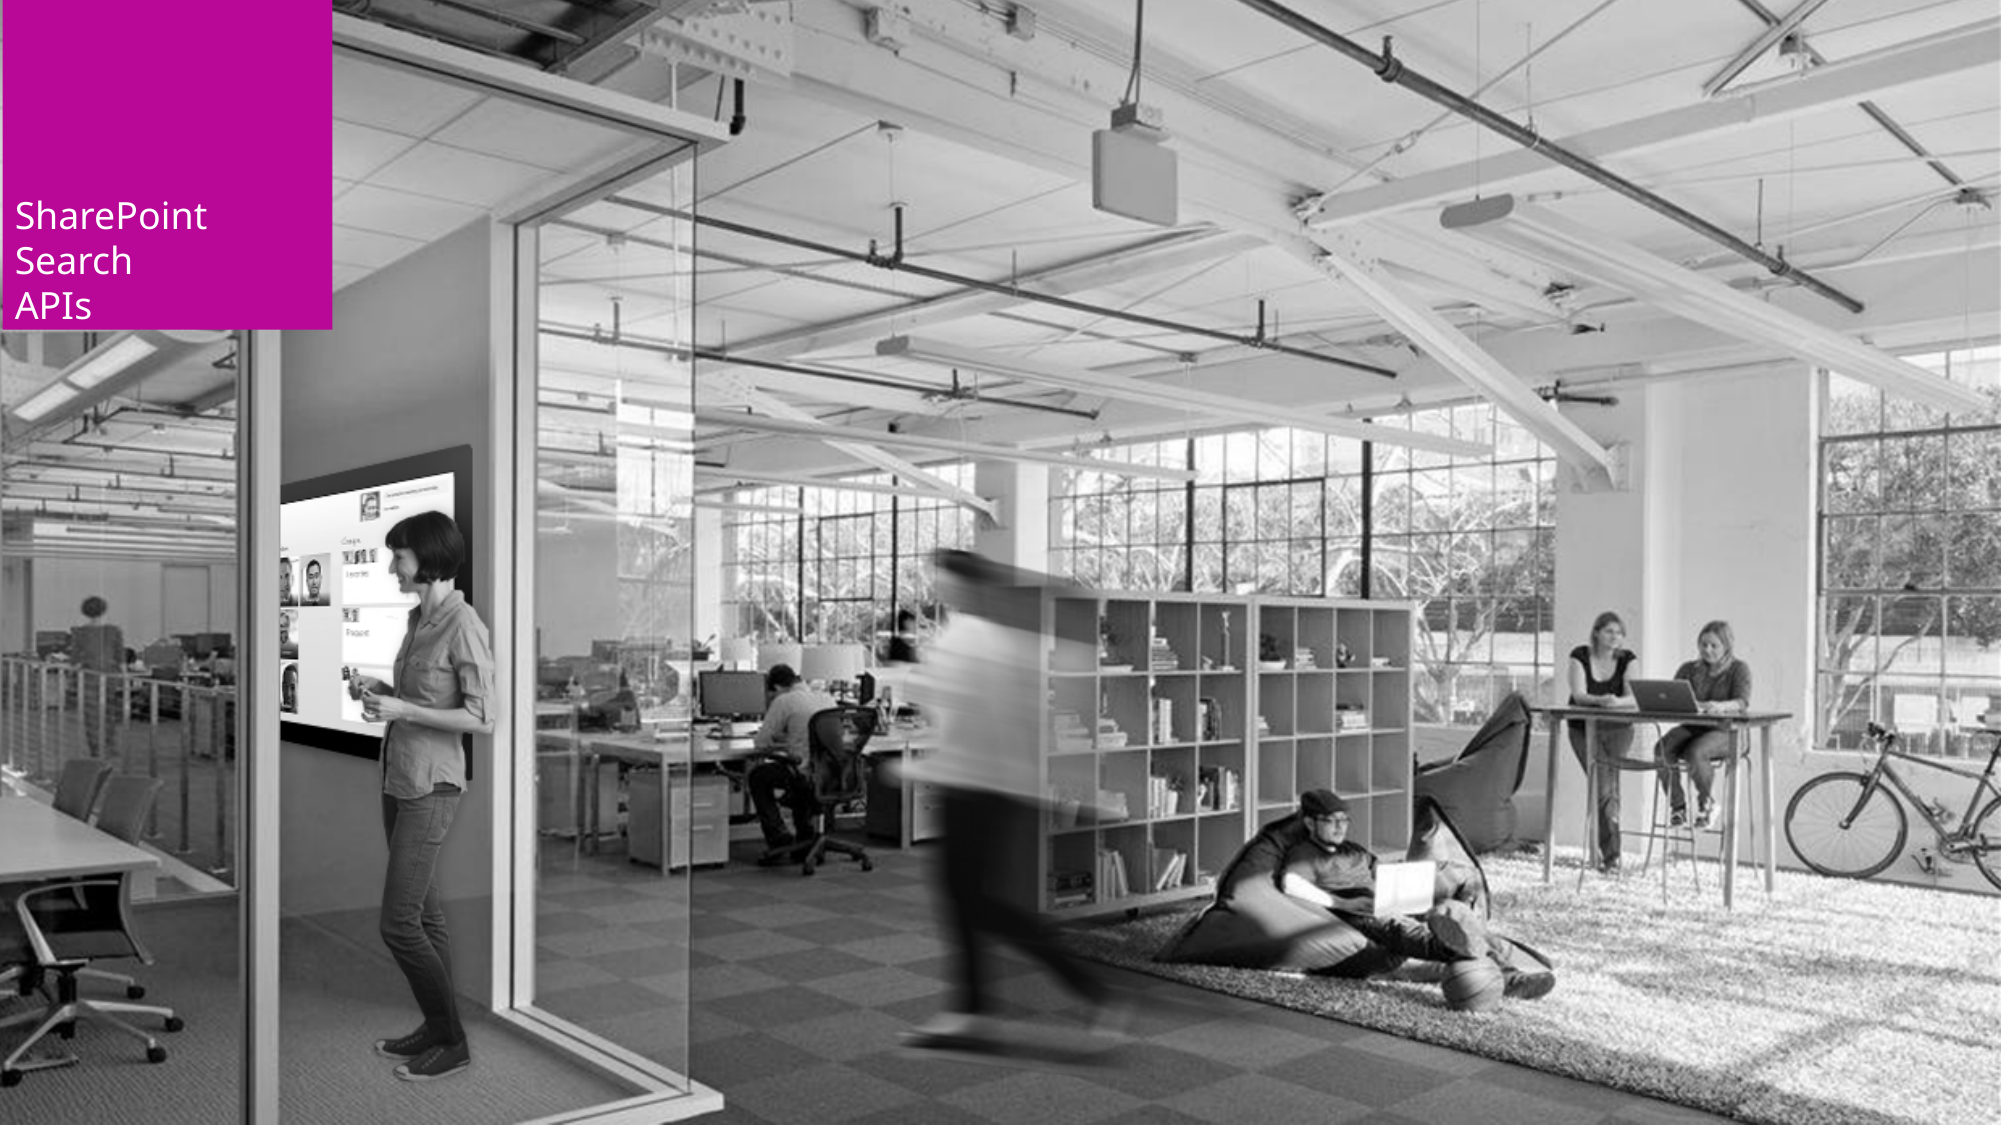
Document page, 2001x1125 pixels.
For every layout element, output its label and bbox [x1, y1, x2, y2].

picture [0, 0, 2001, 1125]
text_box [0, 0, 333, 336]
